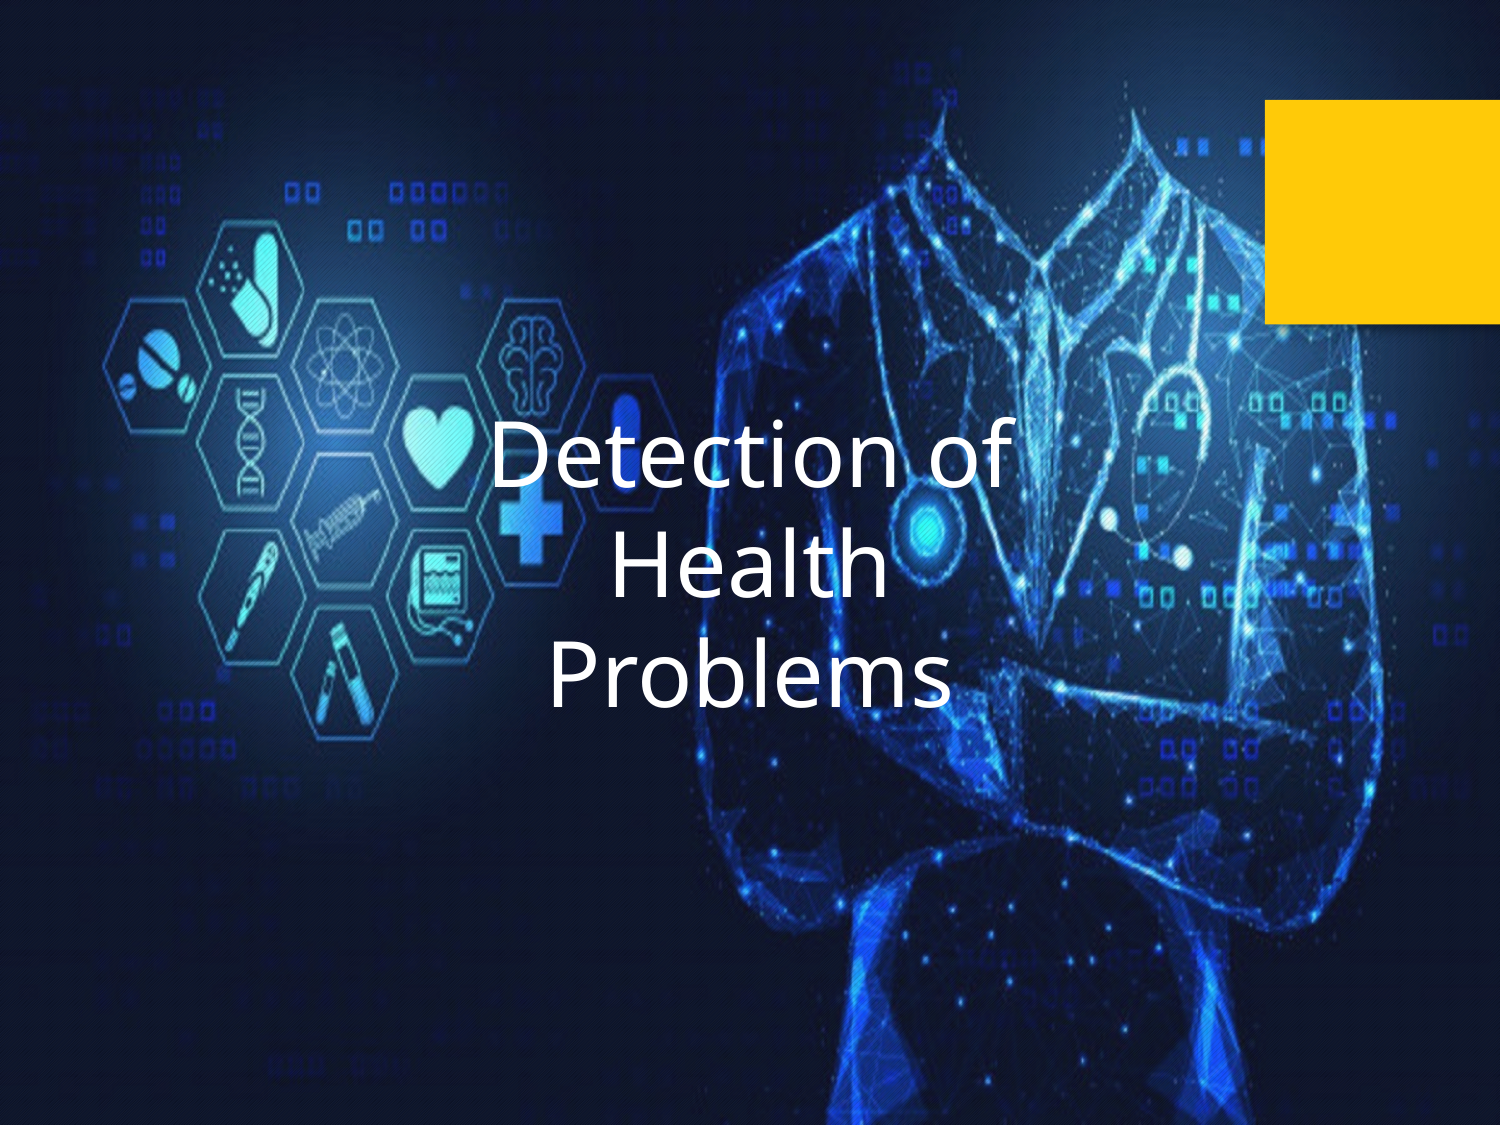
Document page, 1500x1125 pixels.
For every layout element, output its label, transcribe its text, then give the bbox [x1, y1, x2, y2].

picture [0, 0, 1500, 1125]
text_box Detection of Health Problems [418, 388, 1082, 733]
